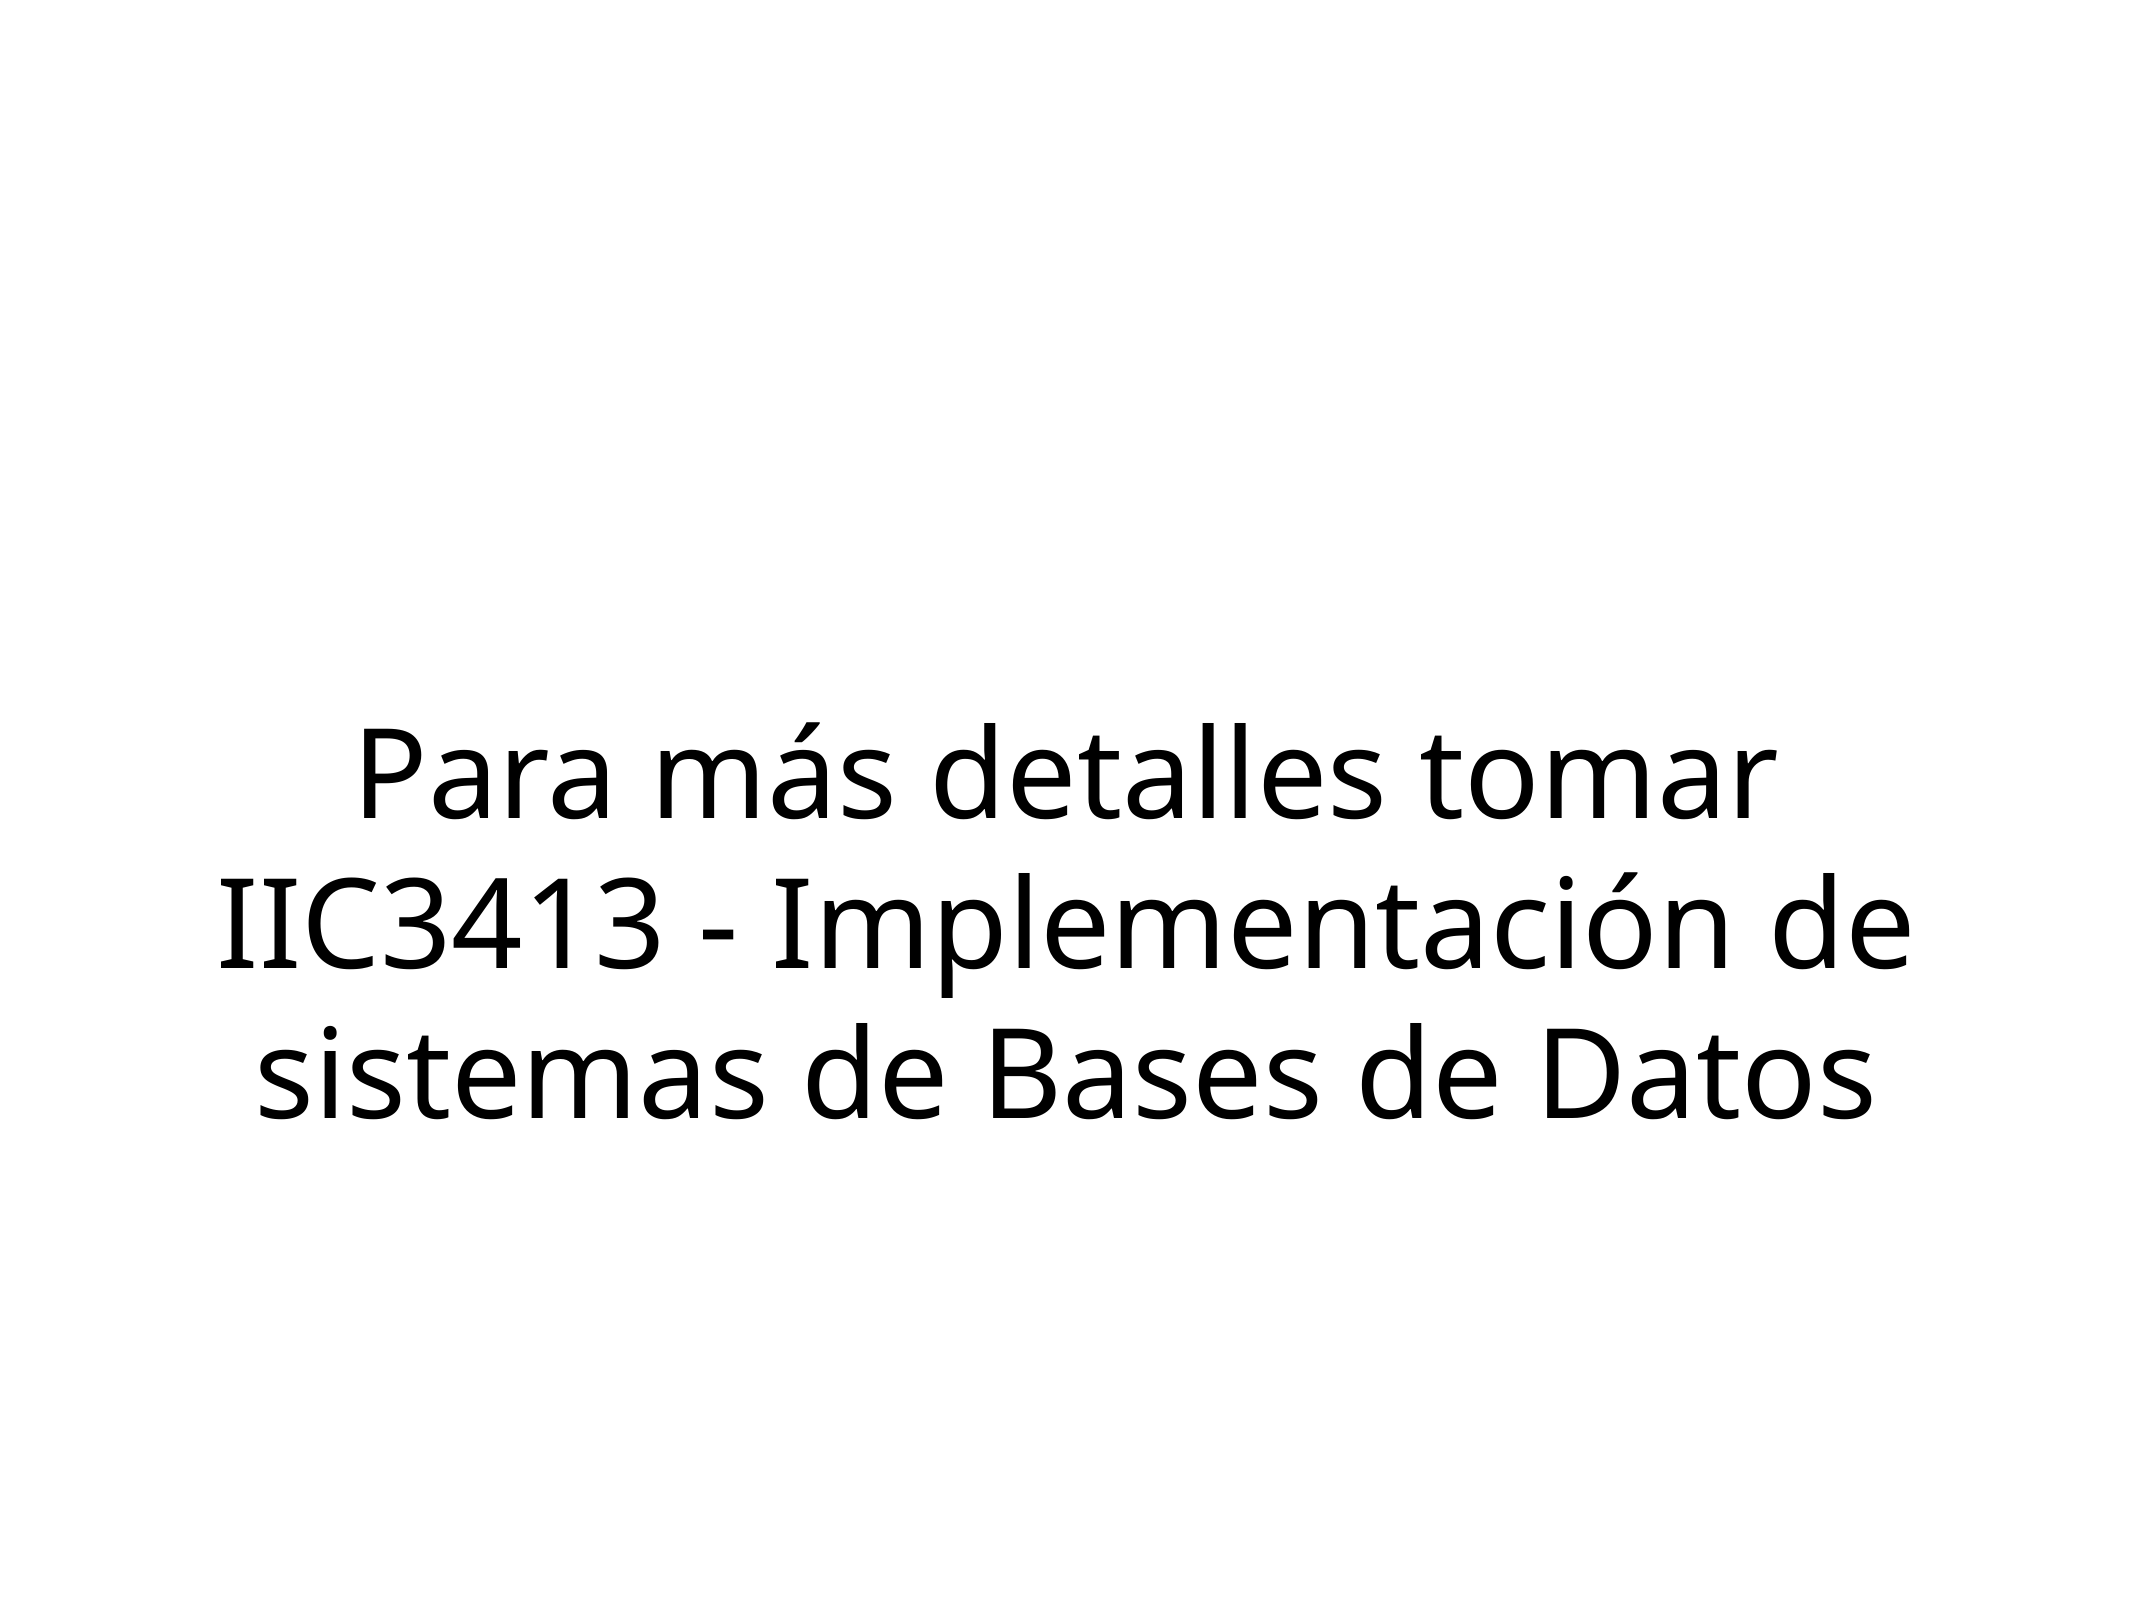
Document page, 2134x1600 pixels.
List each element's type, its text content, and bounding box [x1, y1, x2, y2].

text_box Para más detalles tomar IIC3413 - Implementación de sistemas de Bases de Datos [146, 685, 1987, 1152]
